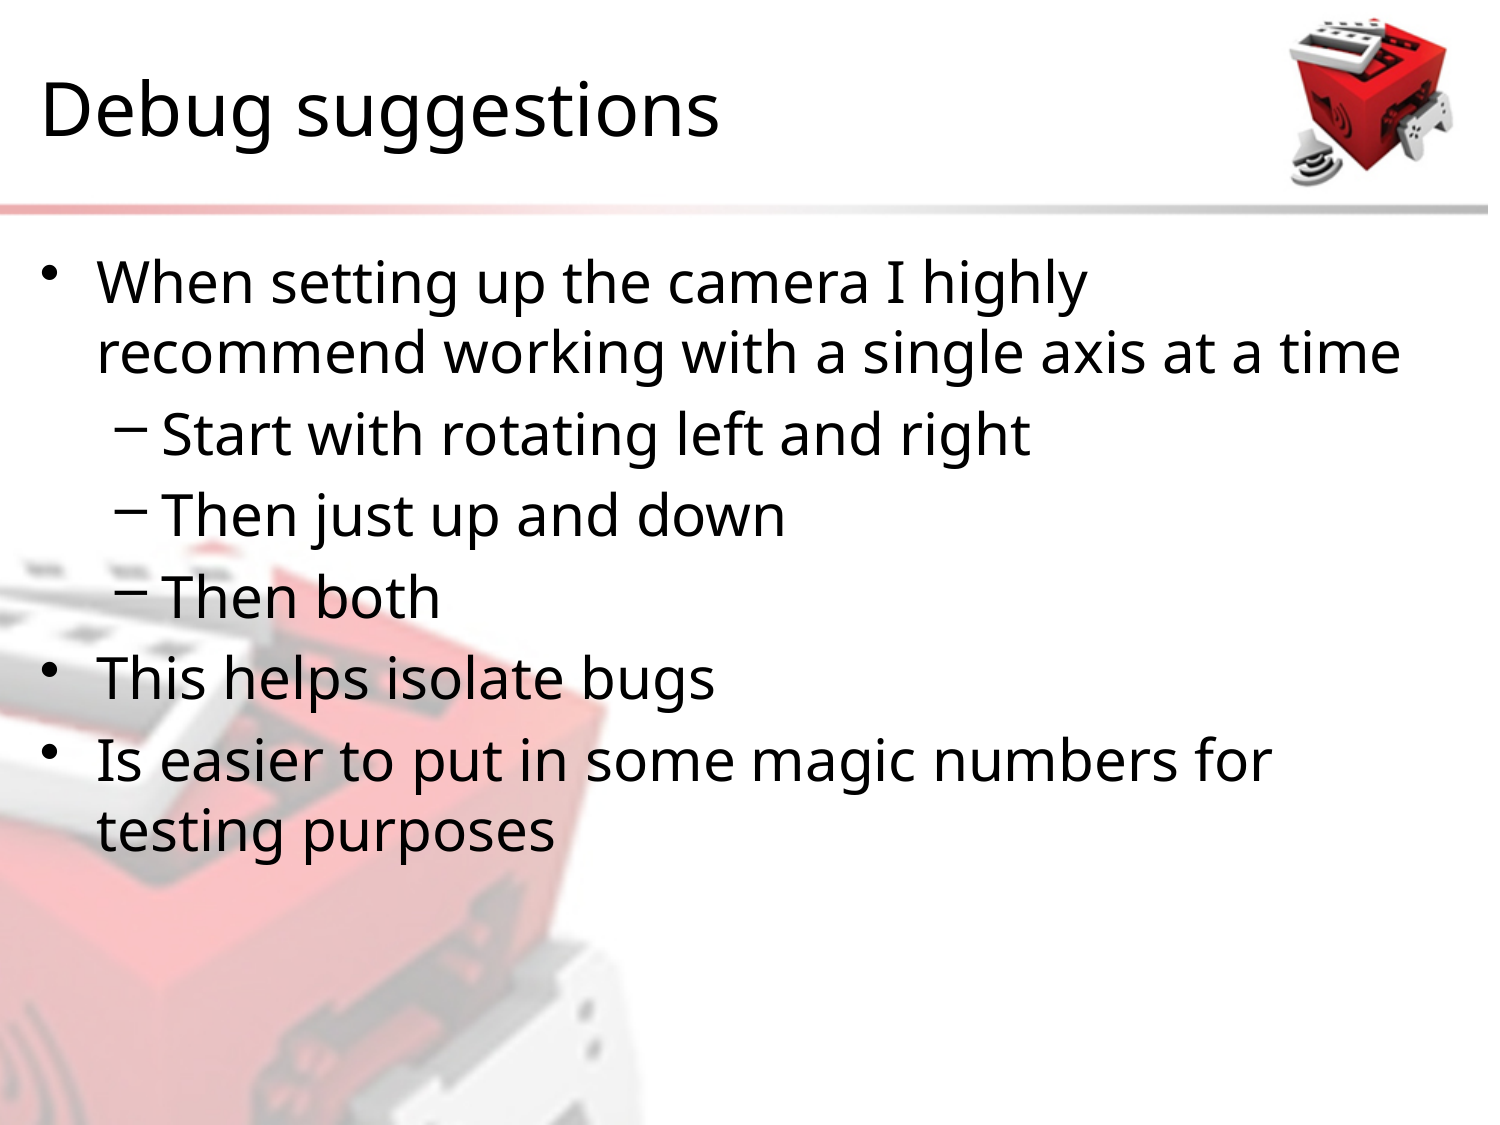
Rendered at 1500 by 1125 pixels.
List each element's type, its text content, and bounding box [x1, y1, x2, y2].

title Debug suggestions [24, 12, 1275, 200]
list When setting up the camera I highly recommend working with a single axis at a time Start with rotating left and right Then just up and down Then both This helps isolate bugs Is easier to put in some magic numbers for testing purposes [24, 237, 1450, 1000]
picture [0, 1, 1488, 1125]
